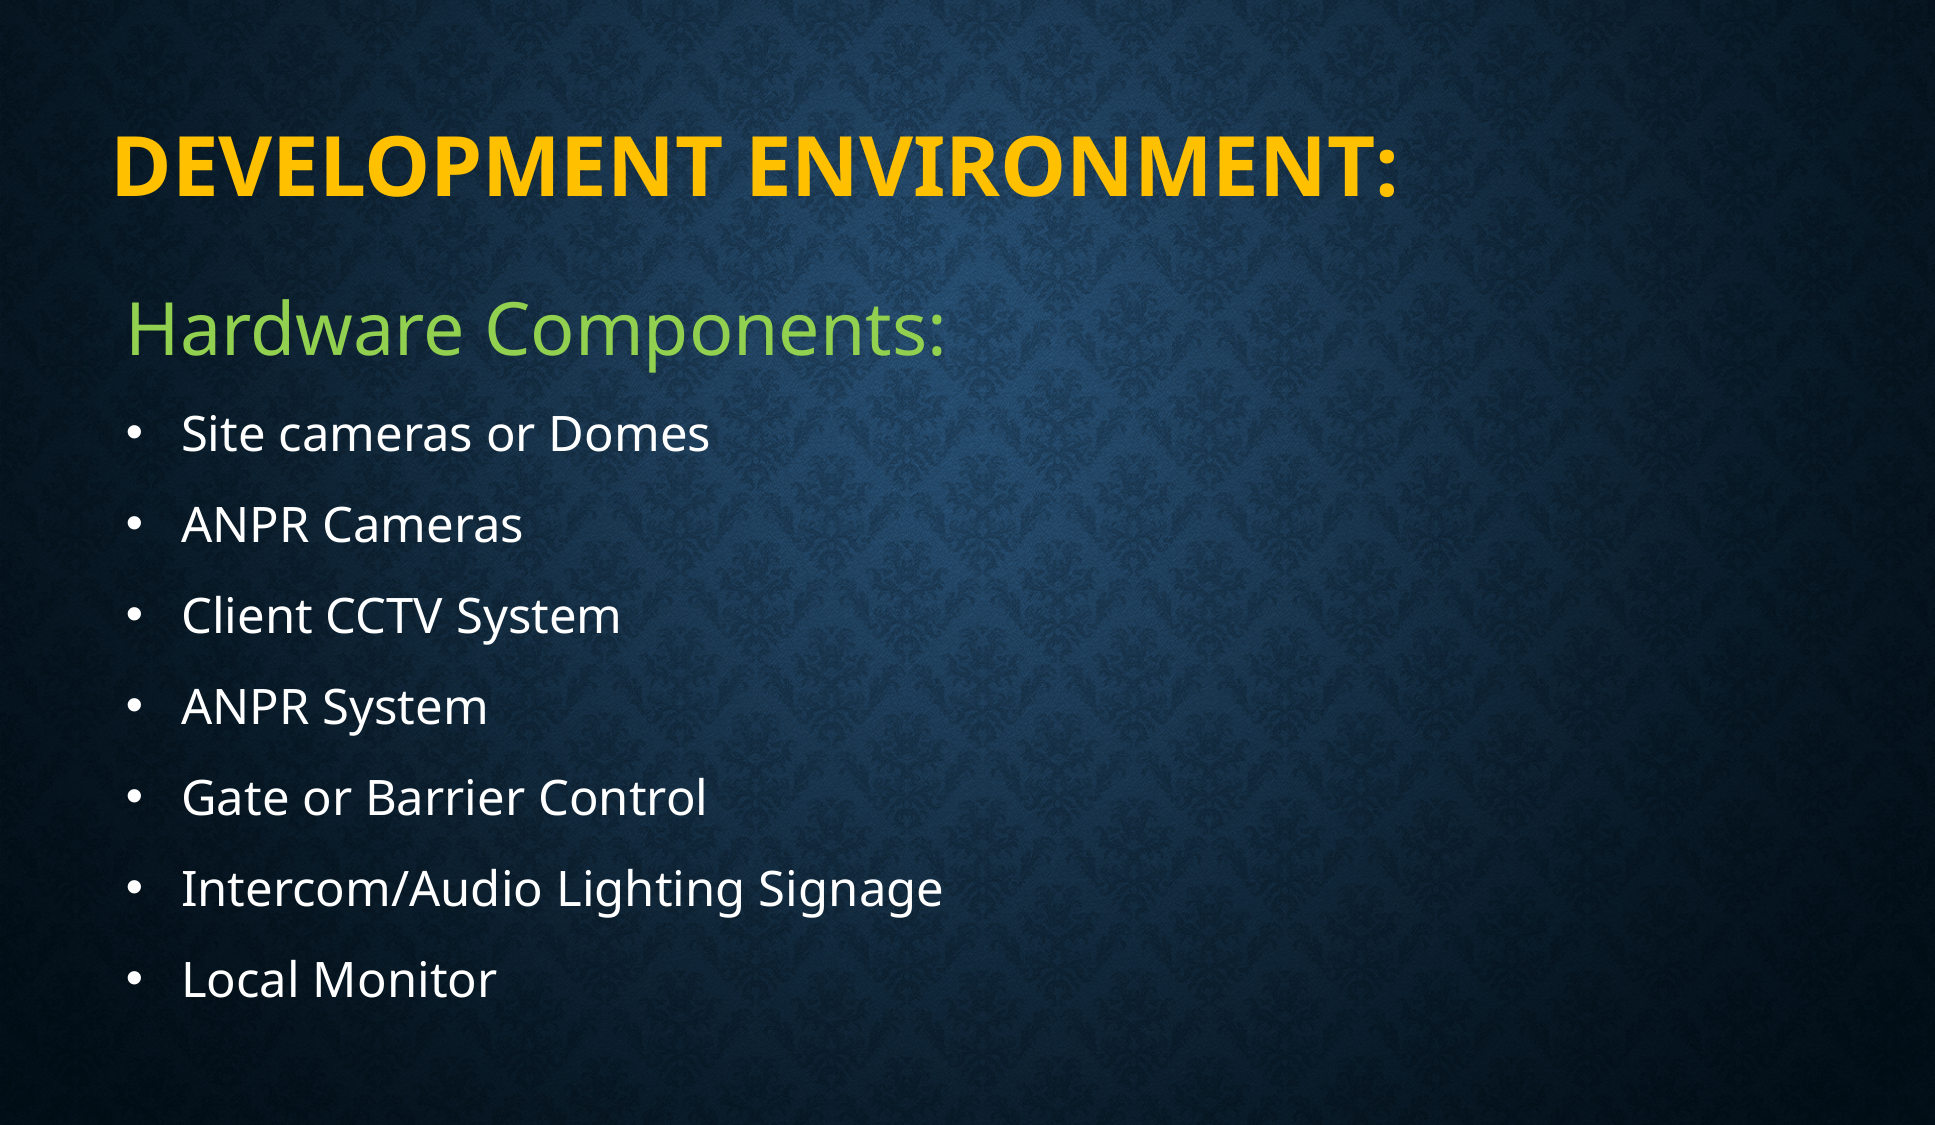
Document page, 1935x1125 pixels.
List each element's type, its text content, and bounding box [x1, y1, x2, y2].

title Development environment: [95, 49, 1707, 222]
subtitle Hardware Components: Site cameras or Domes ANPR Cameras Client CCTV System ANPR System Gate or Barrier Control Intercom/Audio Lighting Signage Local Monitor [110, 257, 1540, 1020]
